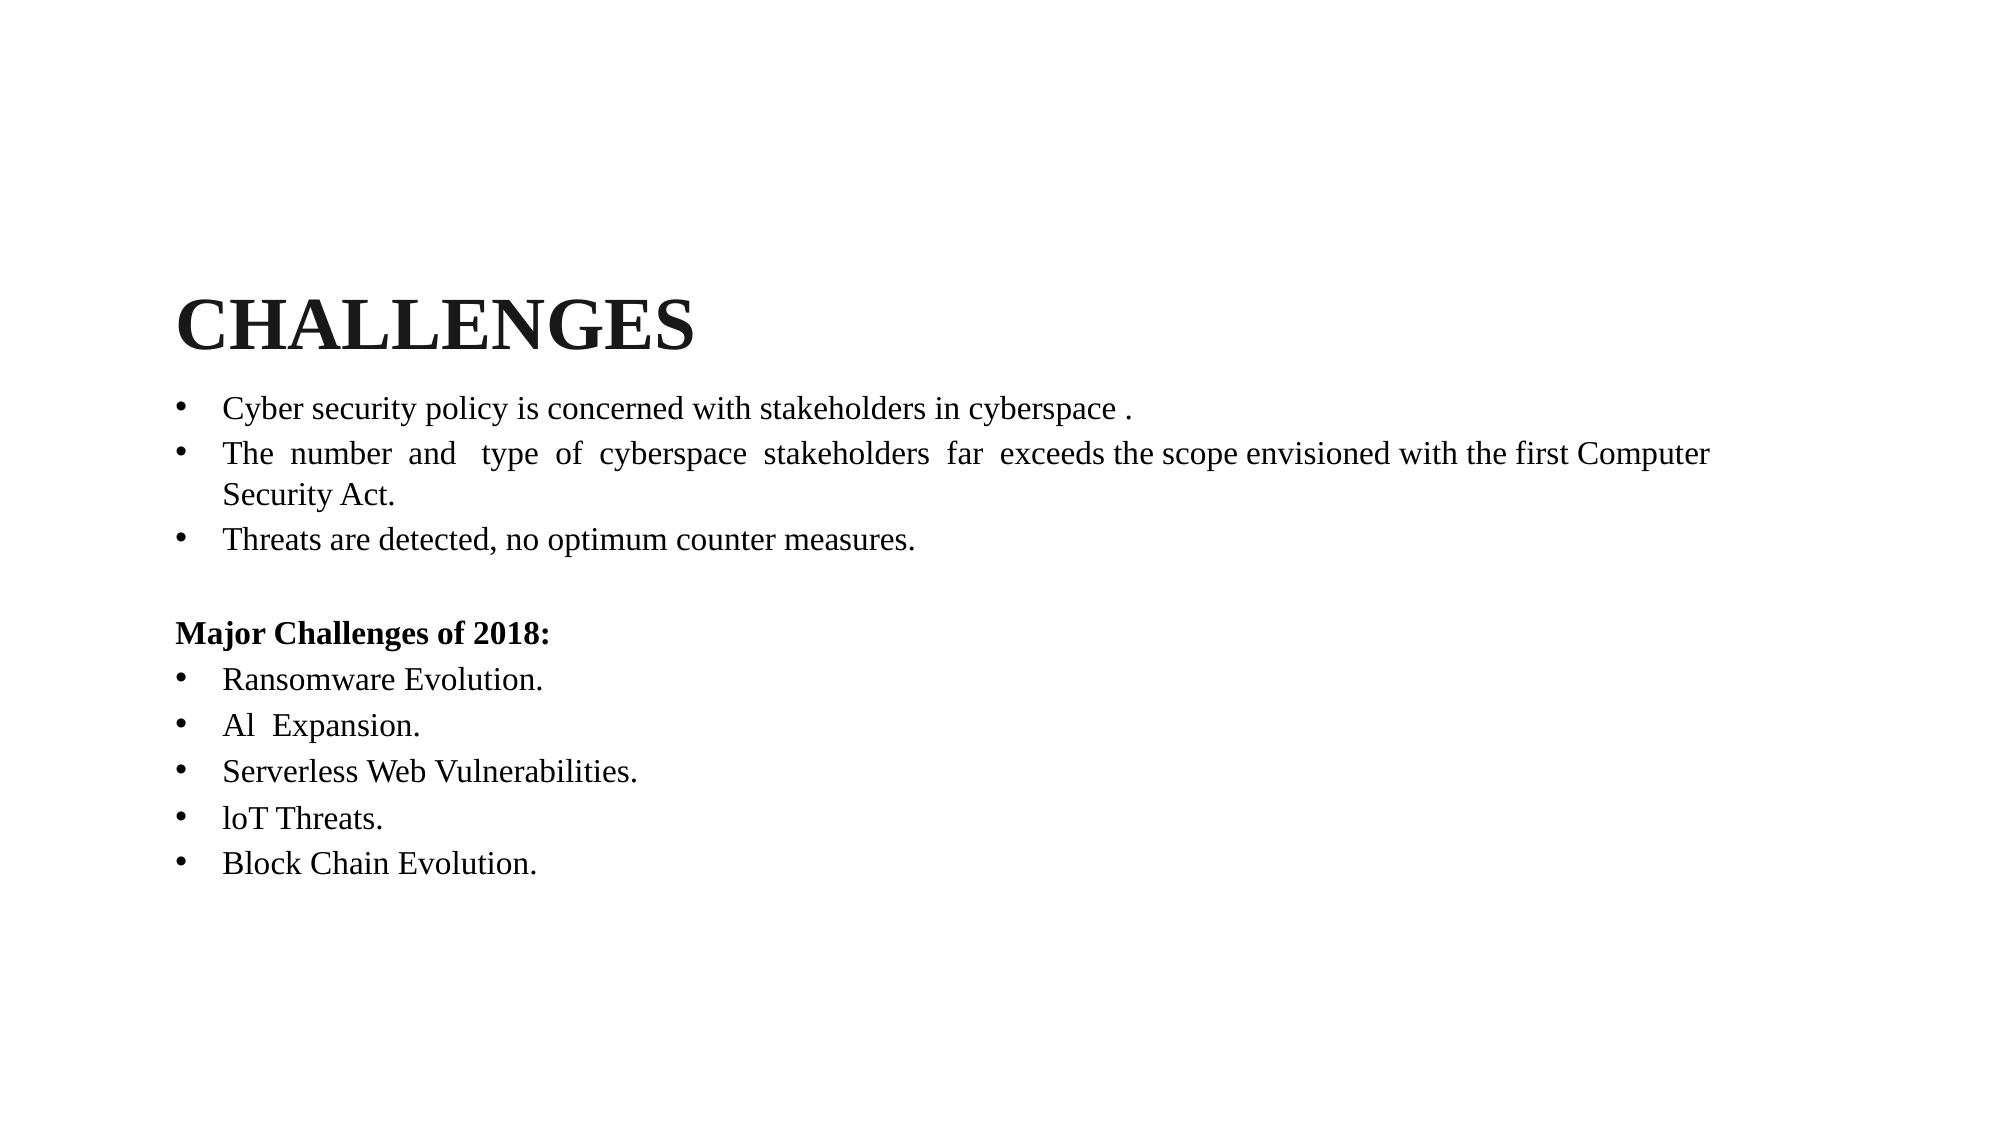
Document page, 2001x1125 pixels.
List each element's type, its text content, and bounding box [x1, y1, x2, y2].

text_box CHALLENGES Cyber security policy is concerned with stakeholders in cyberspace . The number and type of cyberspace stakeholders far exceeds the scope envisioned with the first Computer Security Act. Threats are detected, no optimum counter measures. Major Challenges of 2018: Ransomware Evolution. Al Expansion. Serverless Web Vulnerabilities. loT Threats. Block Chain Evolution. [160, 267, 1806, 889]
